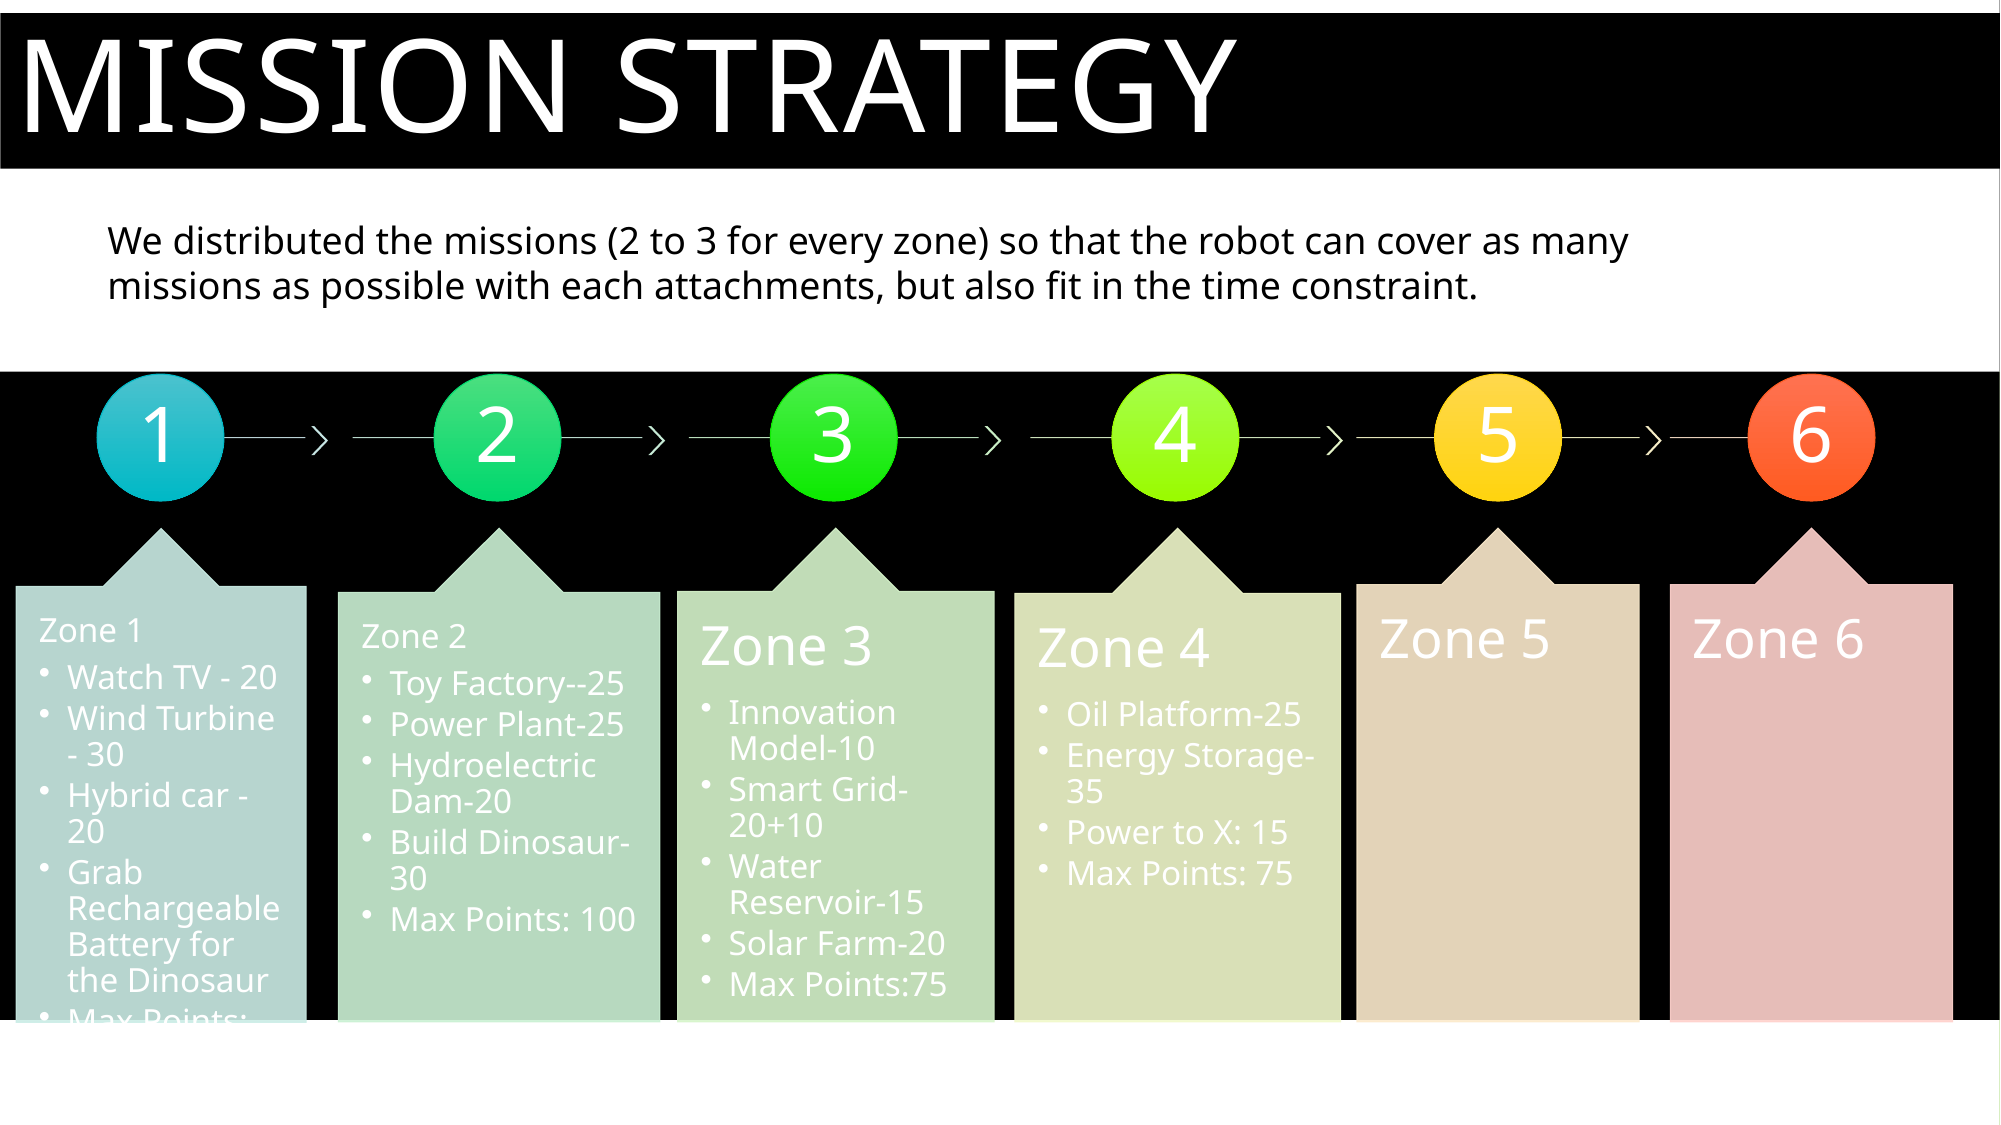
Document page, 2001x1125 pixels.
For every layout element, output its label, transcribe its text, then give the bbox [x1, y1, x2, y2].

text_box [0, 0, 2000, 13]
text_box [0, 1021, 2000, 1125]
text_box [0, 169, 2000, 370]
text_box [0, 370, 2000, 1021]
text_box We distributed the missions (2 to 3 for every zone) so that the robot can cover as many missions as possible with each attachments, but also fit in the time constraint. [92, 209, 1746, 315]
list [15, 373, 1984, 1023]
title Mission strategy [0, 13, 2000, 169]
